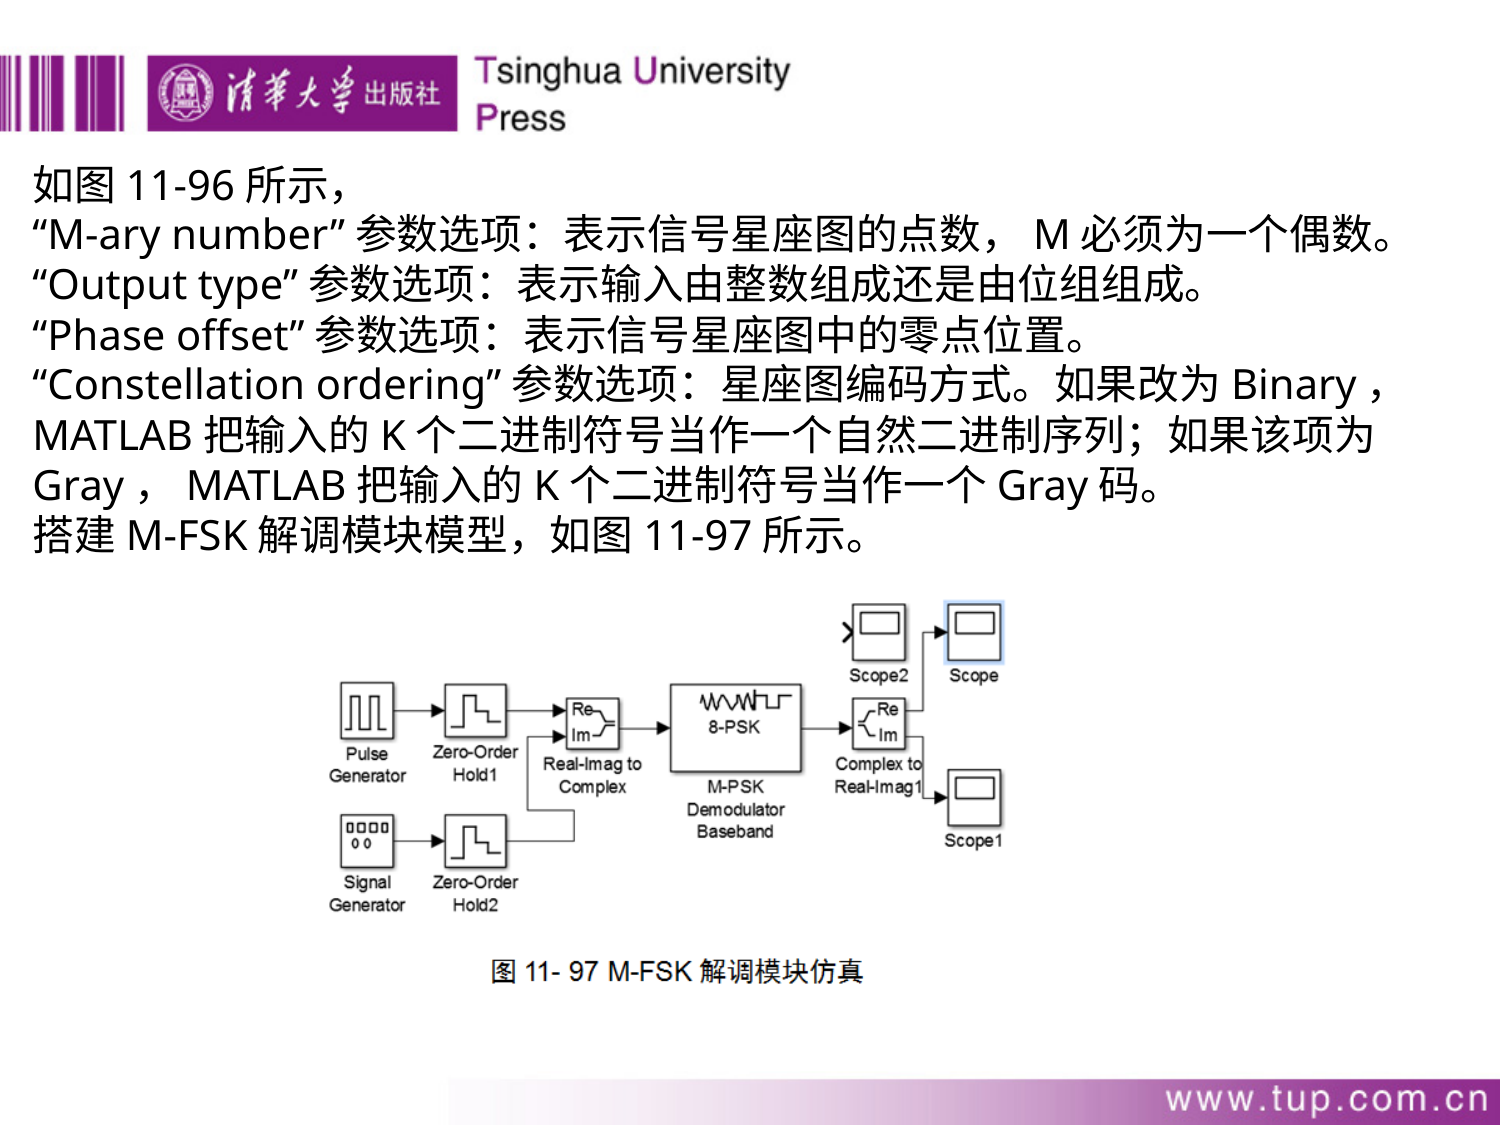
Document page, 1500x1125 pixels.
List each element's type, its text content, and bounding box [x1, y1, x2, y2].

picture [0, 1059, 1500, 1125]
text_box 如图11-96所示， “M-ary number”参数选项：表示信号星座图的点数，M必须为一个偶数。 “Output type”参数选项：表示输入由整数组成还是由位组组成。 “Phase offset”参数选项：表示信号星座图中的零点位置。 “Constellation ordering”参数选项：星座图编码方式。如果改为Binary，MATLAB把输入的K个二进制符号当作一个自然二进制序列；如果该项为Gray，MATLAB把输入的K个二进制符号当作一个Gray码。 搭建M-FSK解调模块模型，如图11-97所示。 [17, 150, 1436, 566]
picture [277, 597, 1106, 995]
picture [0, 34, 1500, 149]
